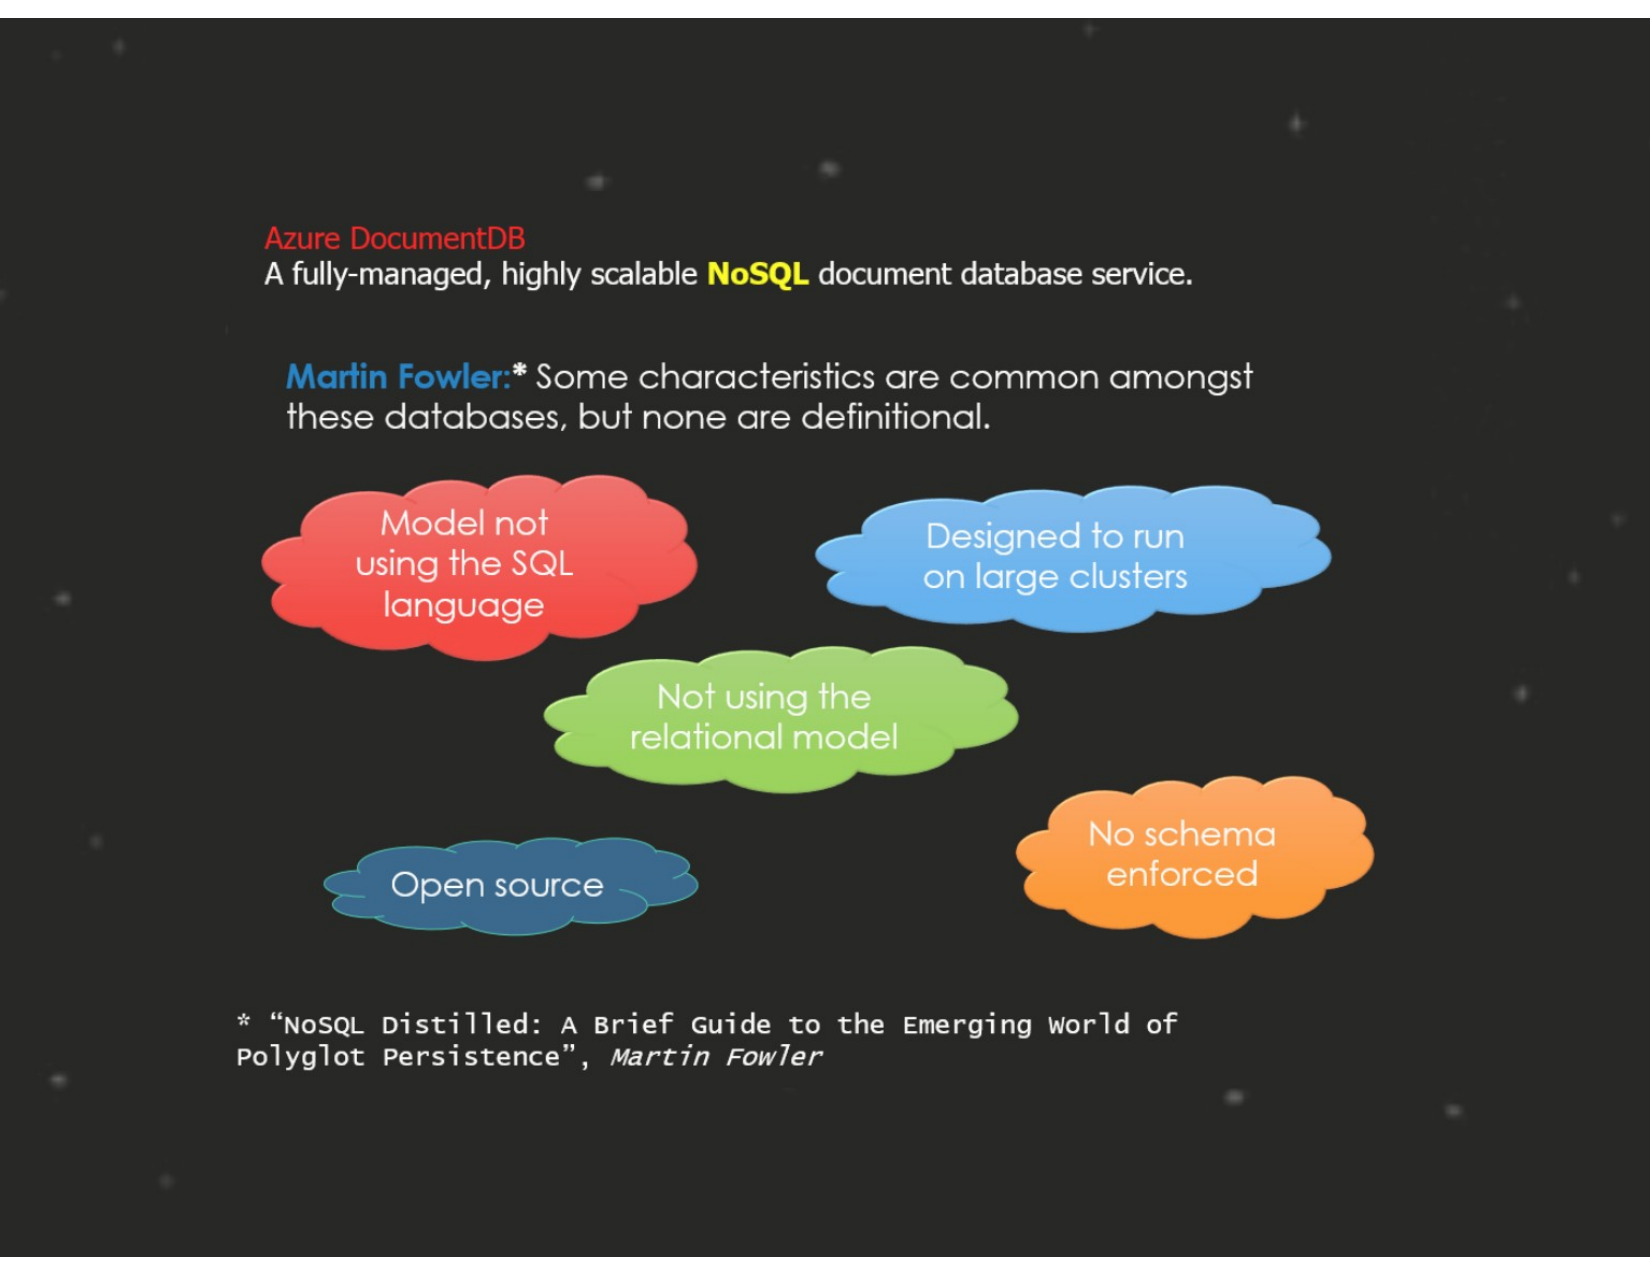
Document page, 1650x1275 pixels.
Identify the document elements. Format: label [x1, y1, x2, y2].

text_box [0, 18, 1650, 1257]
